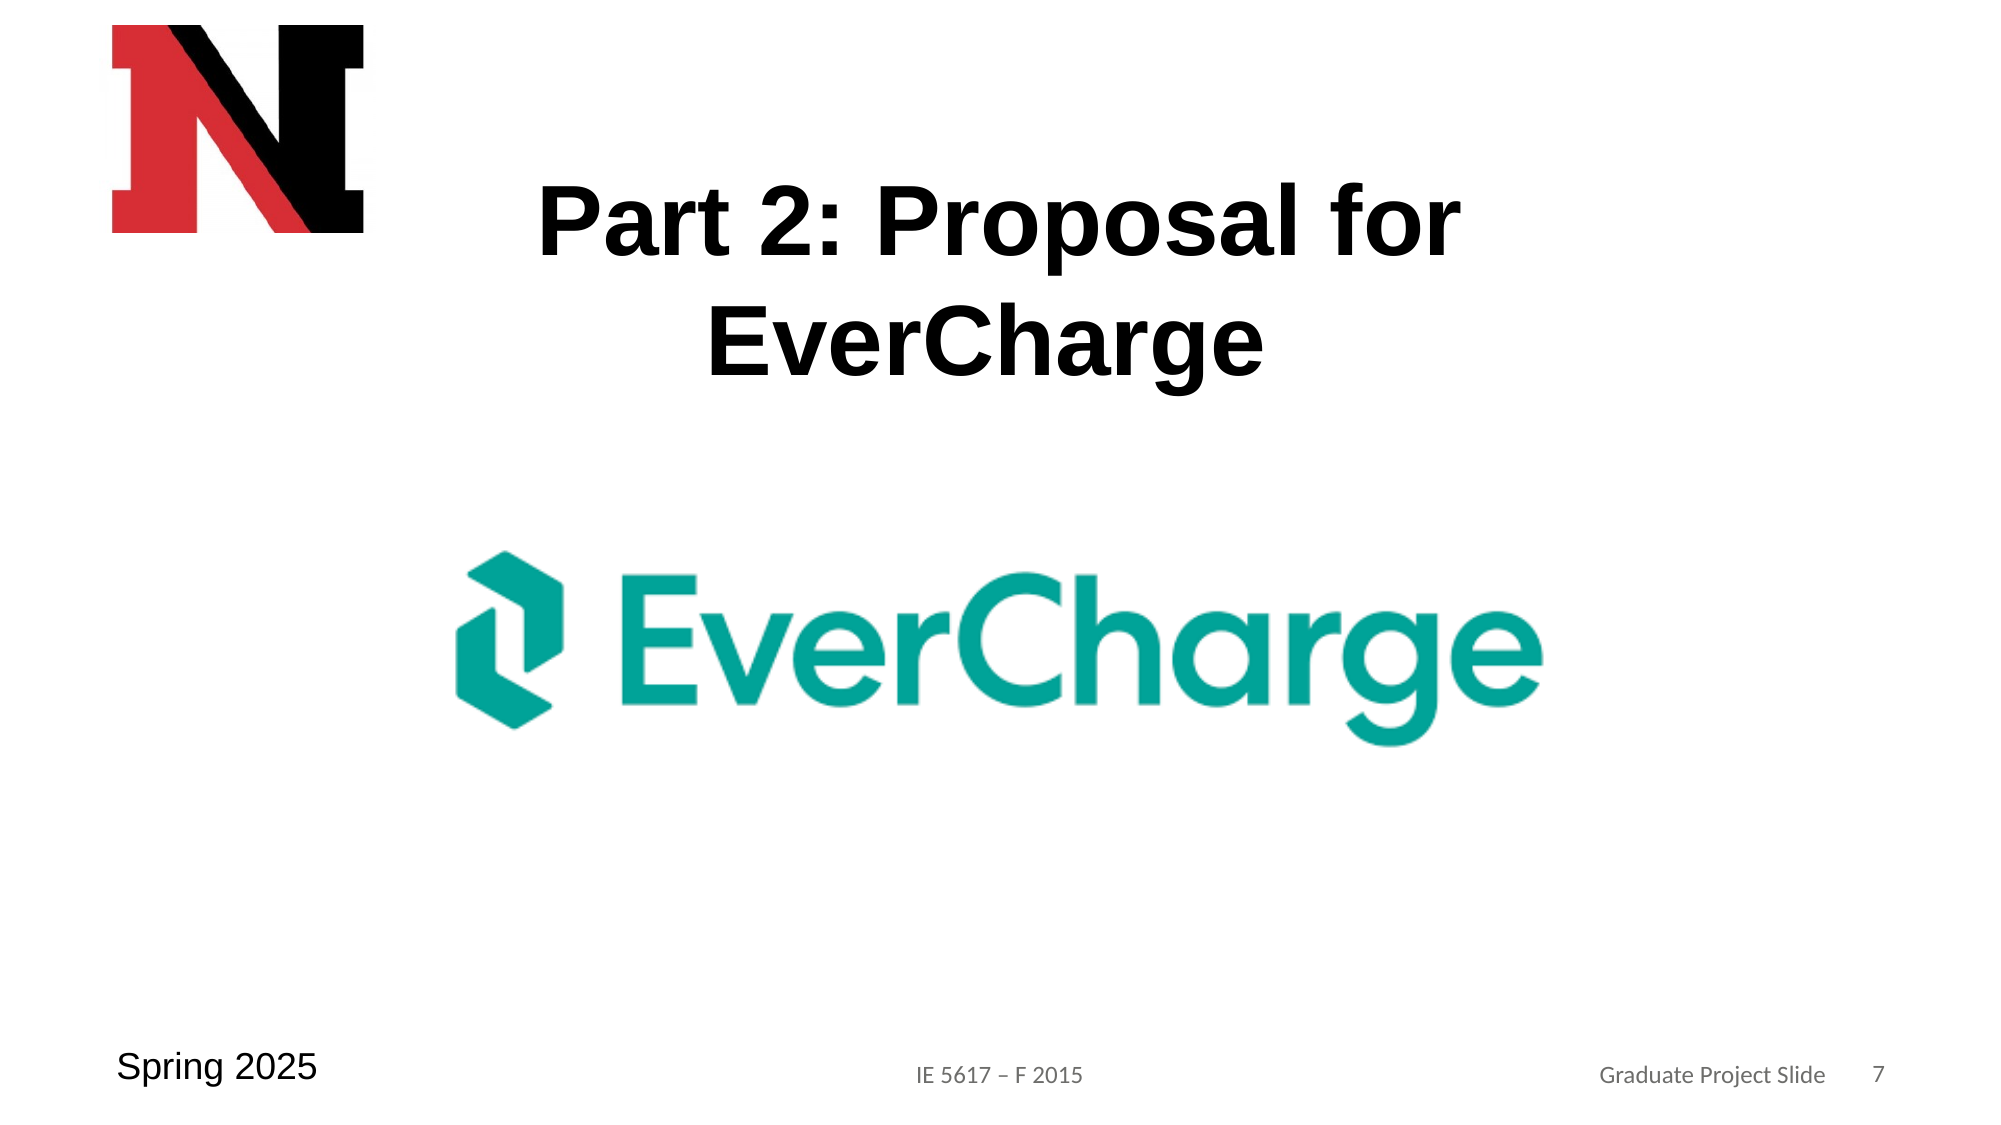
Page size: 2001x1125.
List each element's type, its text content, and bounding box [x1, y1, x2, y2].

slide_number 7 [1433, 1042, 1900, 1103]
picture [99, 25, 376, 233]
title Part 2: Proposal for EverCharge [332, 346, 1668, 535]
picture [453, 549, 1547, 751]
